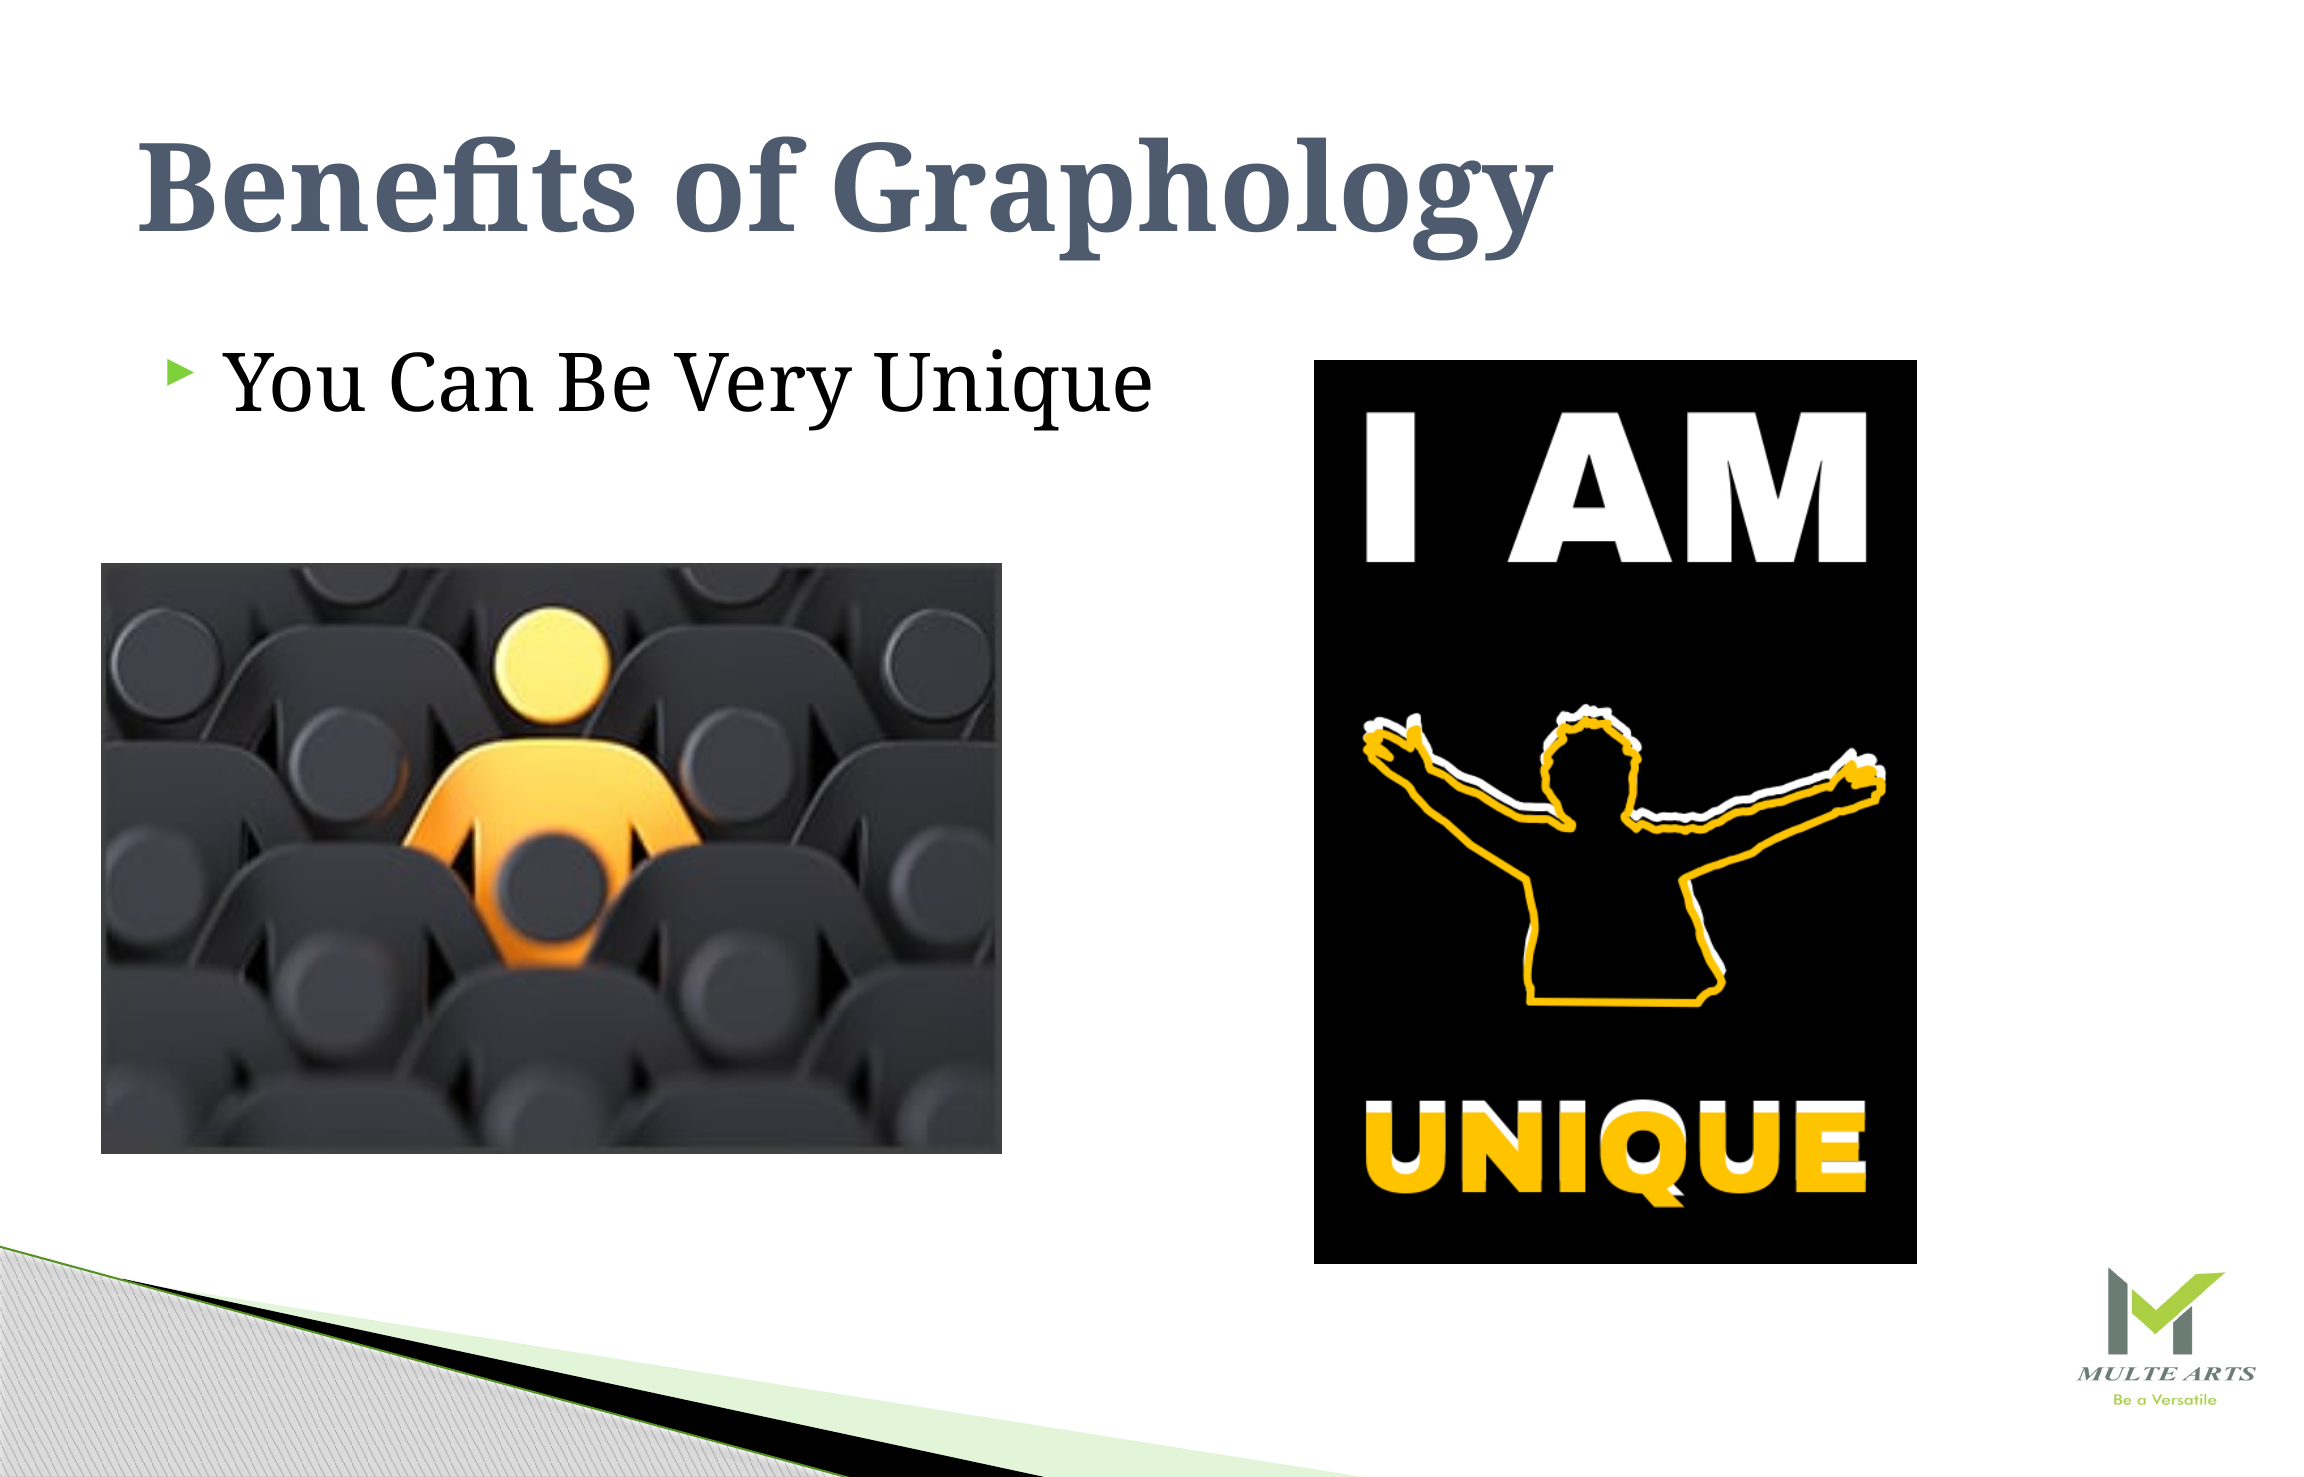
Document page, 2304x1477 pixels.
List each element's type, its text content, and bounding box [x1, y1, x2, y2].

list You Can Be Very Unique [115, 318, 2189, 1294]
picture [2076, 1263, 2256, 1409]
title Benefits of Graphology [115, 59, 2189, 306]
picture [101, 563, 1002, 1154]
picture [1313, 359, 1917, 1264]
